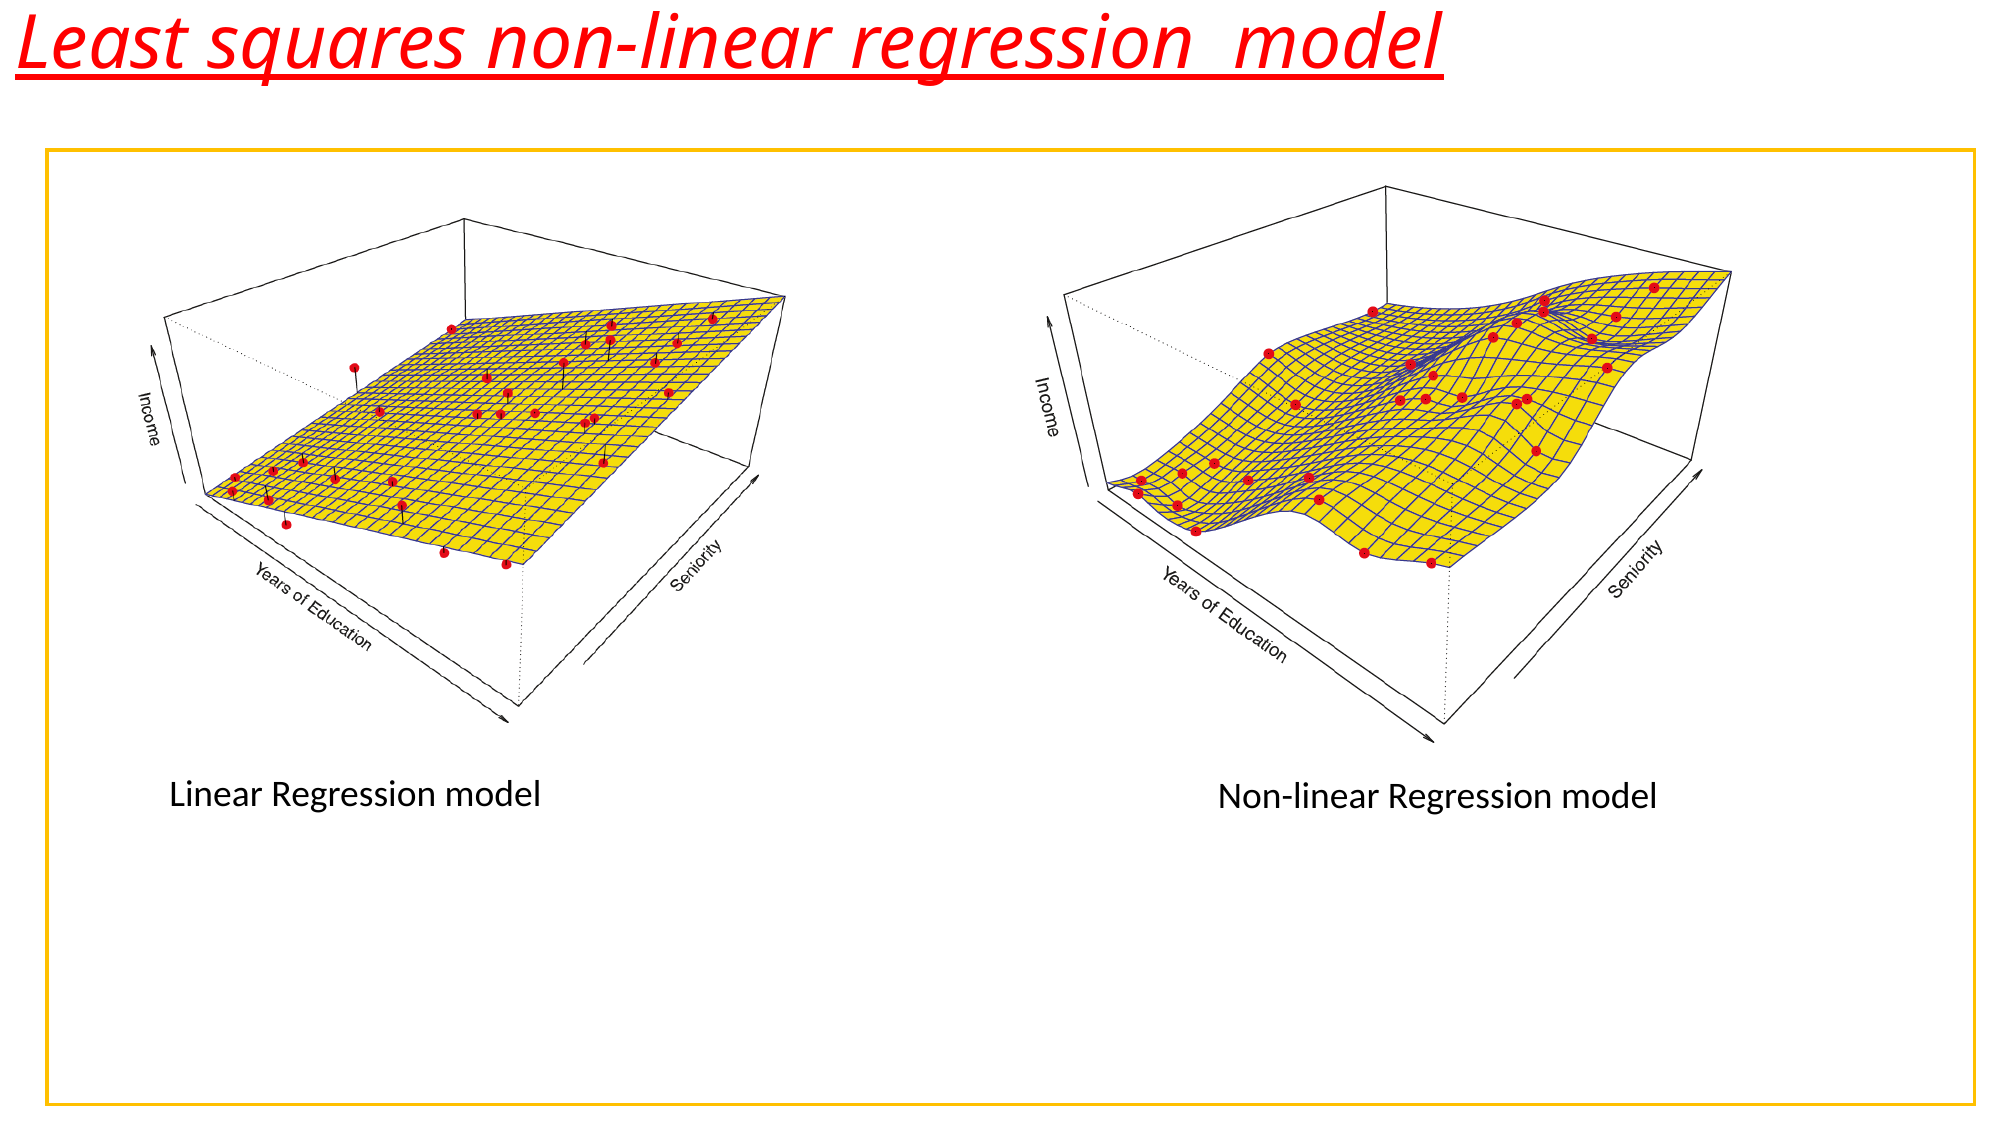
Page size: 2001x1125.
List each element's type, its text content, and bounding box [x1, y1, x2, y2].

text_box Non-linear Regression model [1194, 763, 1739, 824]
picture [109, 194, 823, 731]
title Least squares non-linear regression model [0, 0, 1725, 89]
picture [980, 165, 1739, 747]
text_box Linear Regression model [154, 761, 699, 821]
